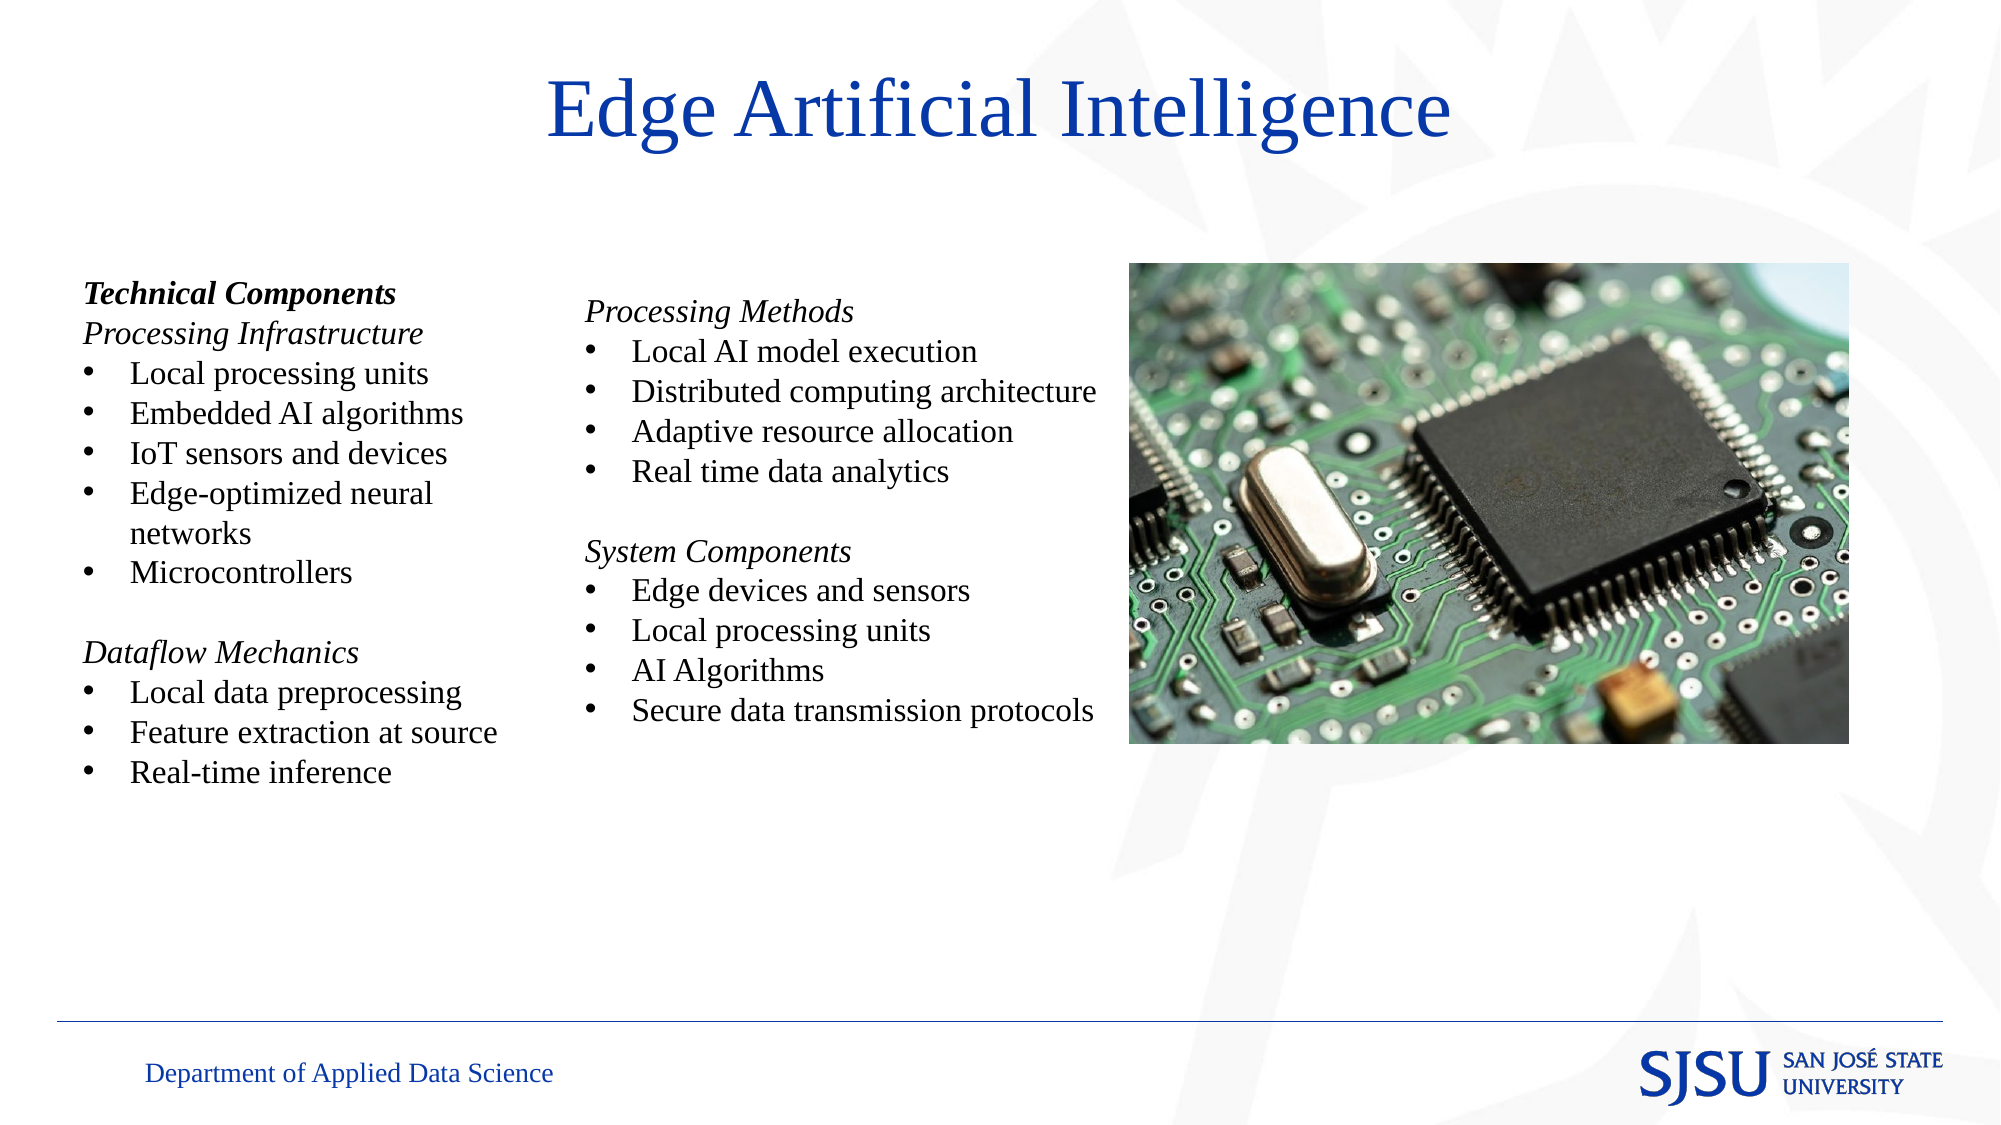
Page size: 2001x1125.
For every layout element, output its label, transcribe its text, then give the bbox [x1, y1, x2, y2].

text_box Processing Methods Local AI model execution Distributed computing architecture Adaptive resource allocation Real time data analytics System Components Edge devices and sensors Local processing units AI Algorithms Secure data transmission protocols [570, 281, 1124, 736]
title Edge Artificial Intelligence [68, 38, 1932, 170]
text_box Technical Components Processing Infrastructure Local processing units Embedded AI algorithms IoT sensors and devices Edge-optimized neural networks Microcontrollers Dataflow Mechanics Local data preprocessing Feature extraction at source Real-time inference [68, 263, 545, 843]
subtitle Department of Applied Data Science [111, 1034, 712, 1104]
picture [0, 0, 2001, 1125]
